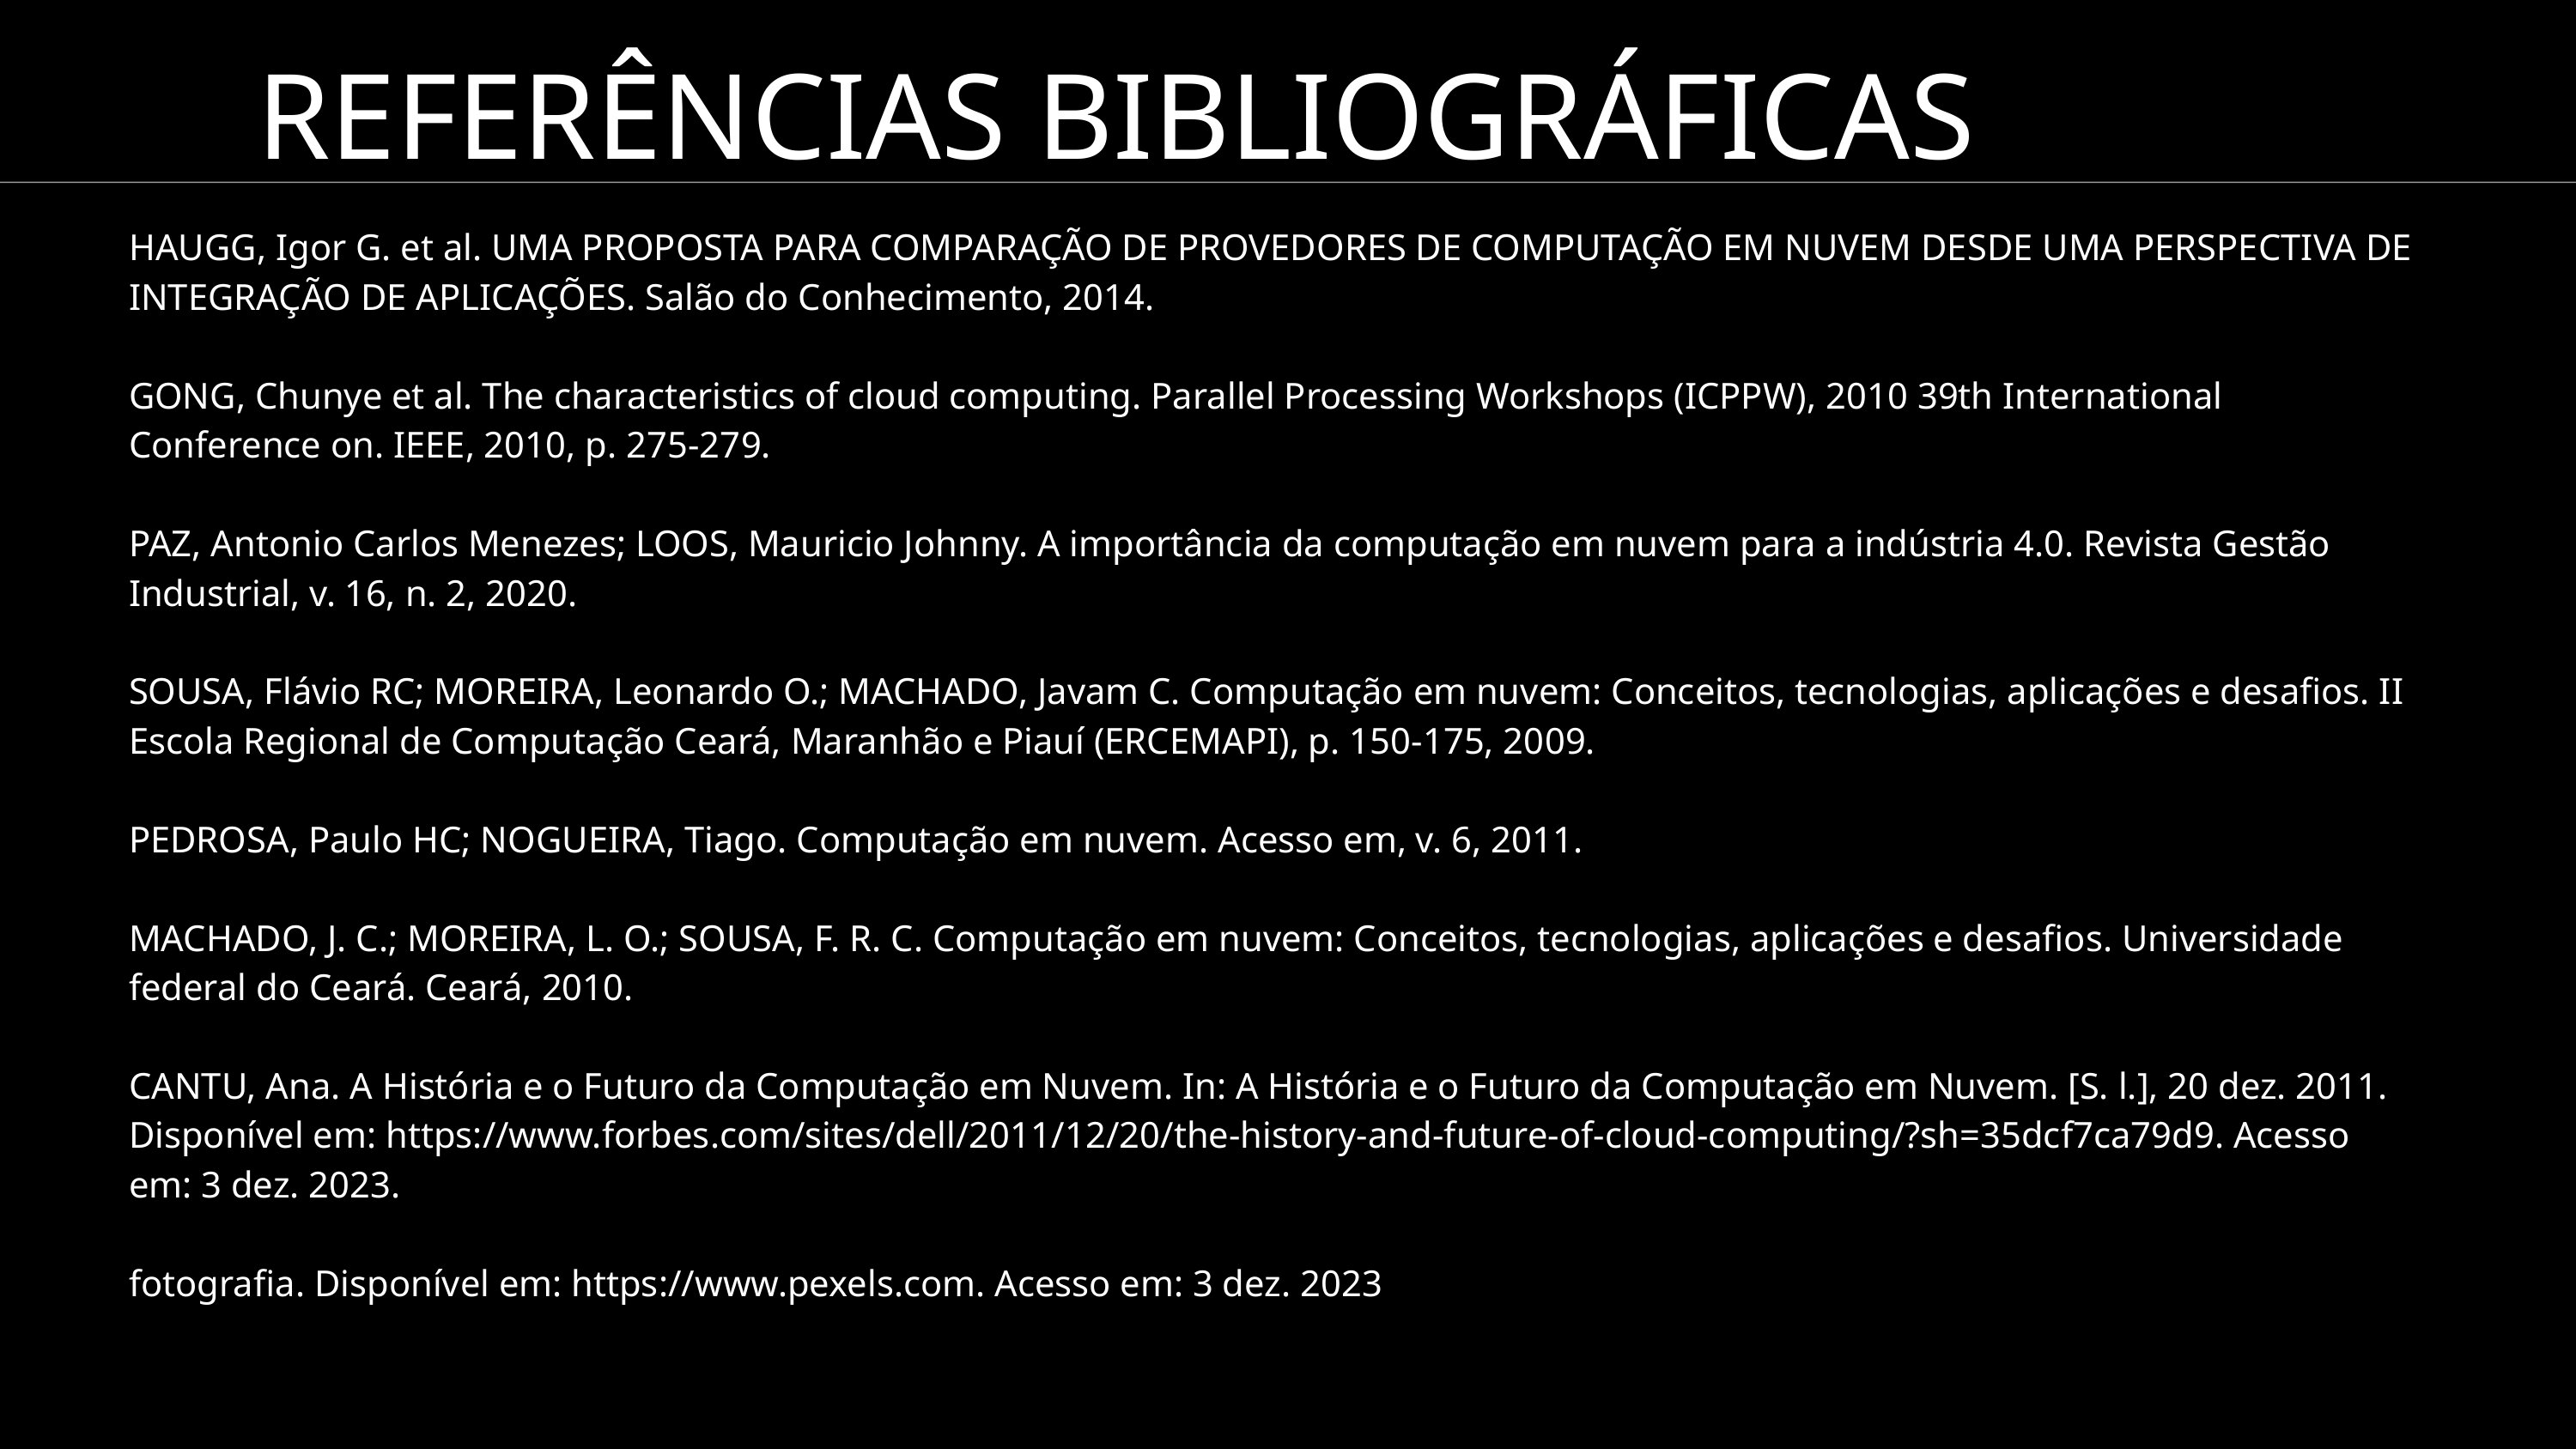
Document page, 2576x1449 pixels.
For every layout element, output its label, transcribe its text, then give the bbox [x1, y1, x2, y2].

text_box REFERÊNCIAS BIBLIOGRÁFICAS [257, 41, 2312, 184]
text_box HAUGG, Igor G. et al. UMA PROPOSTA PARA COMPARAÇÃO DE PROVEDORES DE COMPUTAÇÃO EM NUVEM DESDE UMA PERSPECTIVA DE INTEGRAÇÃO DE APLICAÇÕES. Salão do Conhecimento, 2014. GONG, Chunye et al. The characteristics of cloud computing. Parallel Processing Workshops (ICPPW), 2010 39th International Conference on. IEEE, 2010, p. 275-279. PAZ, Antonio Carlos Menezes; LOOS, Mauricio Johnny. A importância da computação em nuvem para a indústria 4.0. Revista Gestão Industrial, v. 16, n. 2, 2020. SOUSA, Flávio RC; MOREIRA, Leonardo O.; MACHADO, Javam C. Computação em nuvem: Conceitos, tecnologias, aplicações e desafios. II Escola Regional de Computação Ceará, Maranhão e Piauí (ERCEMAPI), p. 150-175, 2009. PEDROSA, Paulo HC; NOGUEIRA, Tiago. Computação em nuvem. Acesso em, v. 6, 2011. MACHADO, J. C.; MOREIRA, L. O.; SOUSA, F. R. C. Computação em nuvem: Conceitos, tecnologias, aplicações e desafios. Universidade federal do Ceará. Ceará, 2010. CANTU, Ana. A História e o Futuro da Computação em Nuvem. In: A História e o Futuro da Computação em Nuvem. [S. l.], 20 dez. 2011. Disponível em: https://www.forbes.com/sites/dell/2011/12/20/the-history-and-future-of-cloud-computing/?sh=35dcf7ca79d9. Acesso em: 3 dez. 2023. fotografia. Disponível em: https://www.pexels.com. Acesso em: 3 dez. 2023 [129, 218, 2415, 1354]
